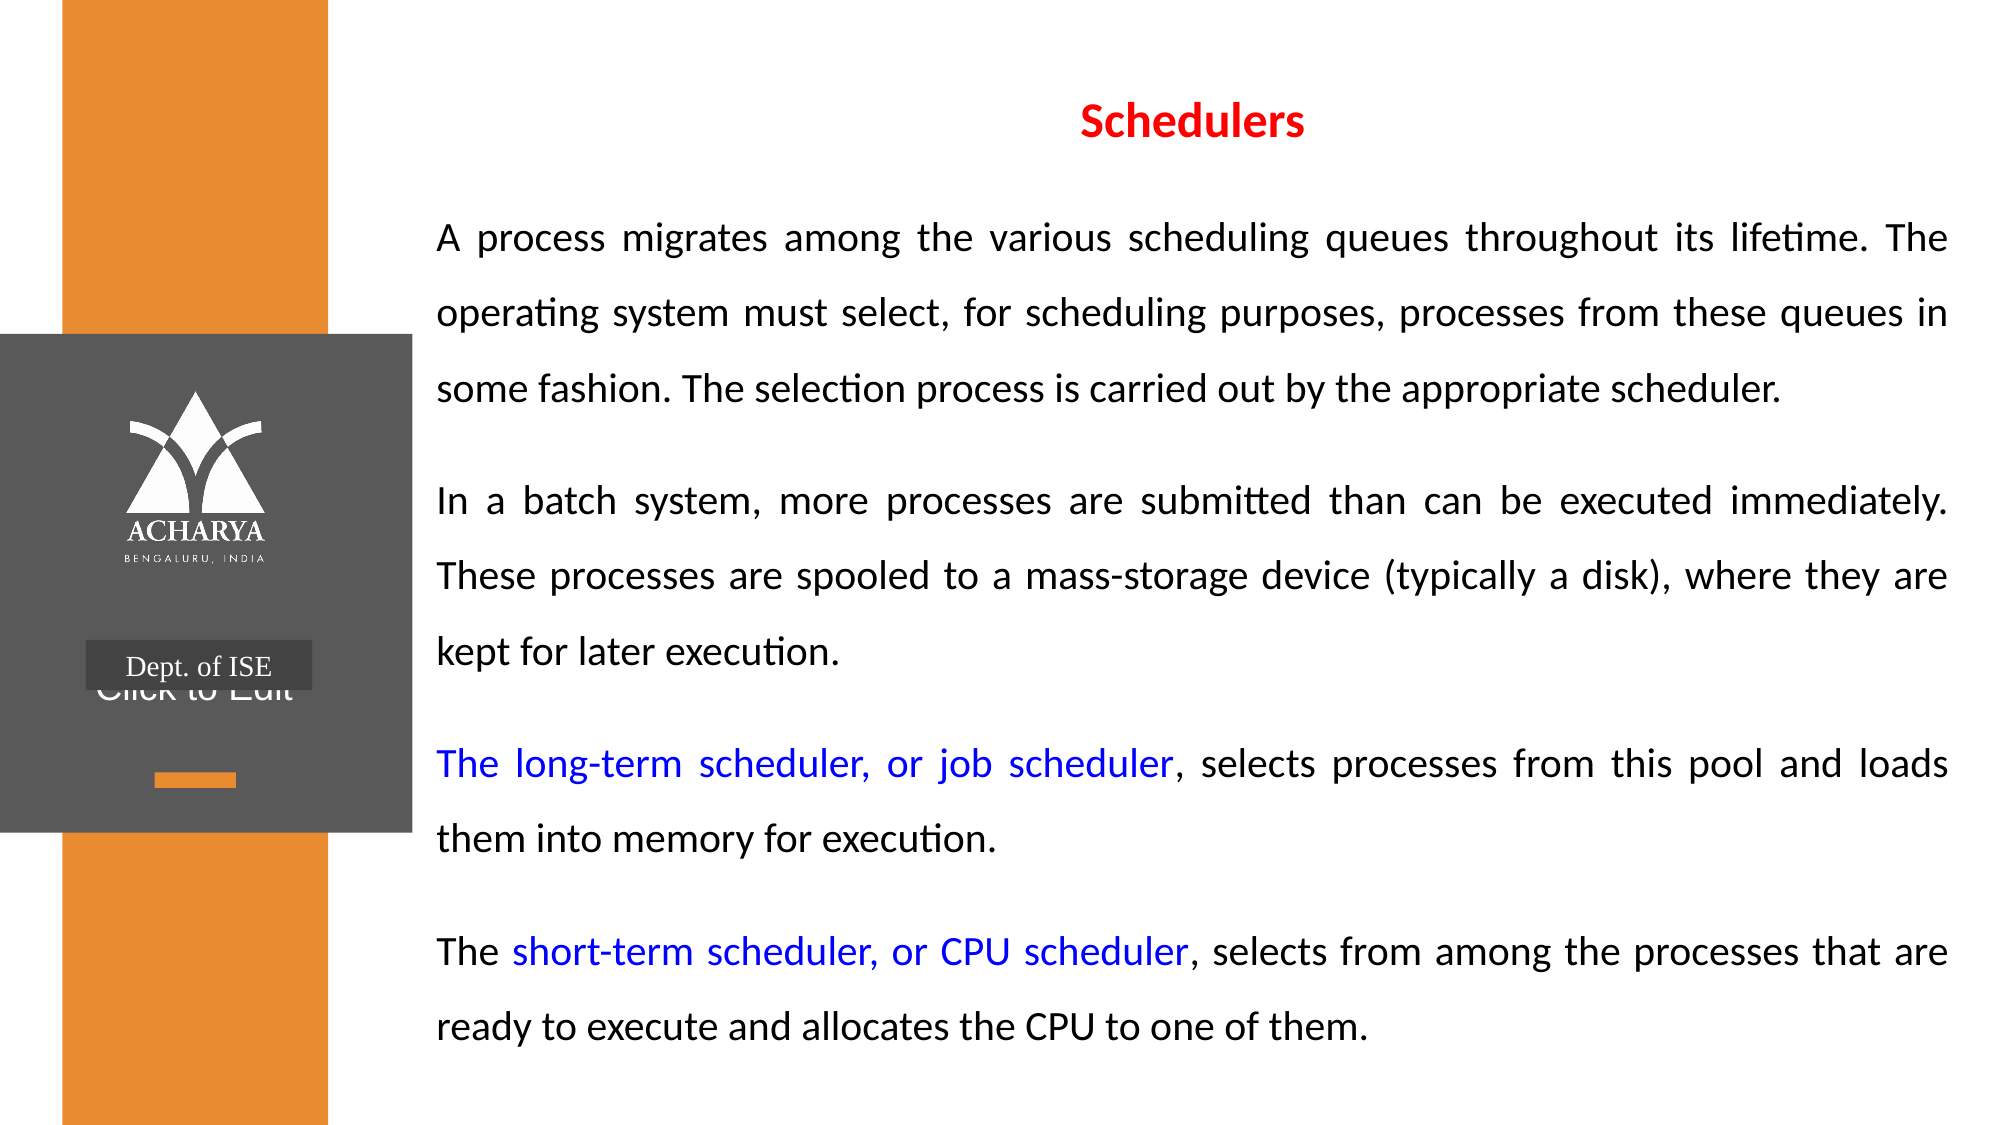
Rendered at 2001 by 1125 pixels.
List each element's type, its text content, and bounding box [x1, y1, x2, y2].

picture [125, 391, 265, 564]
text_box Dept. of ISE [85, 639, 313, 691]
list Schedulers A process migrates among the various scheduling queues throughout its lifetime. The operating system must select, for scheduling purposes, processes from these queues in some fashion. The selection process is carried out by the appropriate scheduler. In a batch system, more processes are submitted than can be executed immediately. These processes are spooled to a mass-storage device (typically a disk), where they are kept for later execution. The long-term scheduler, or job scheduler, selects processes from this pool and loads them into memory for execution. The short-term scheduler, or CPU scheduler, selects from among the processes that are ready to execute and allocates the CPU to one of them. [421, 50, 1965, 1093]
